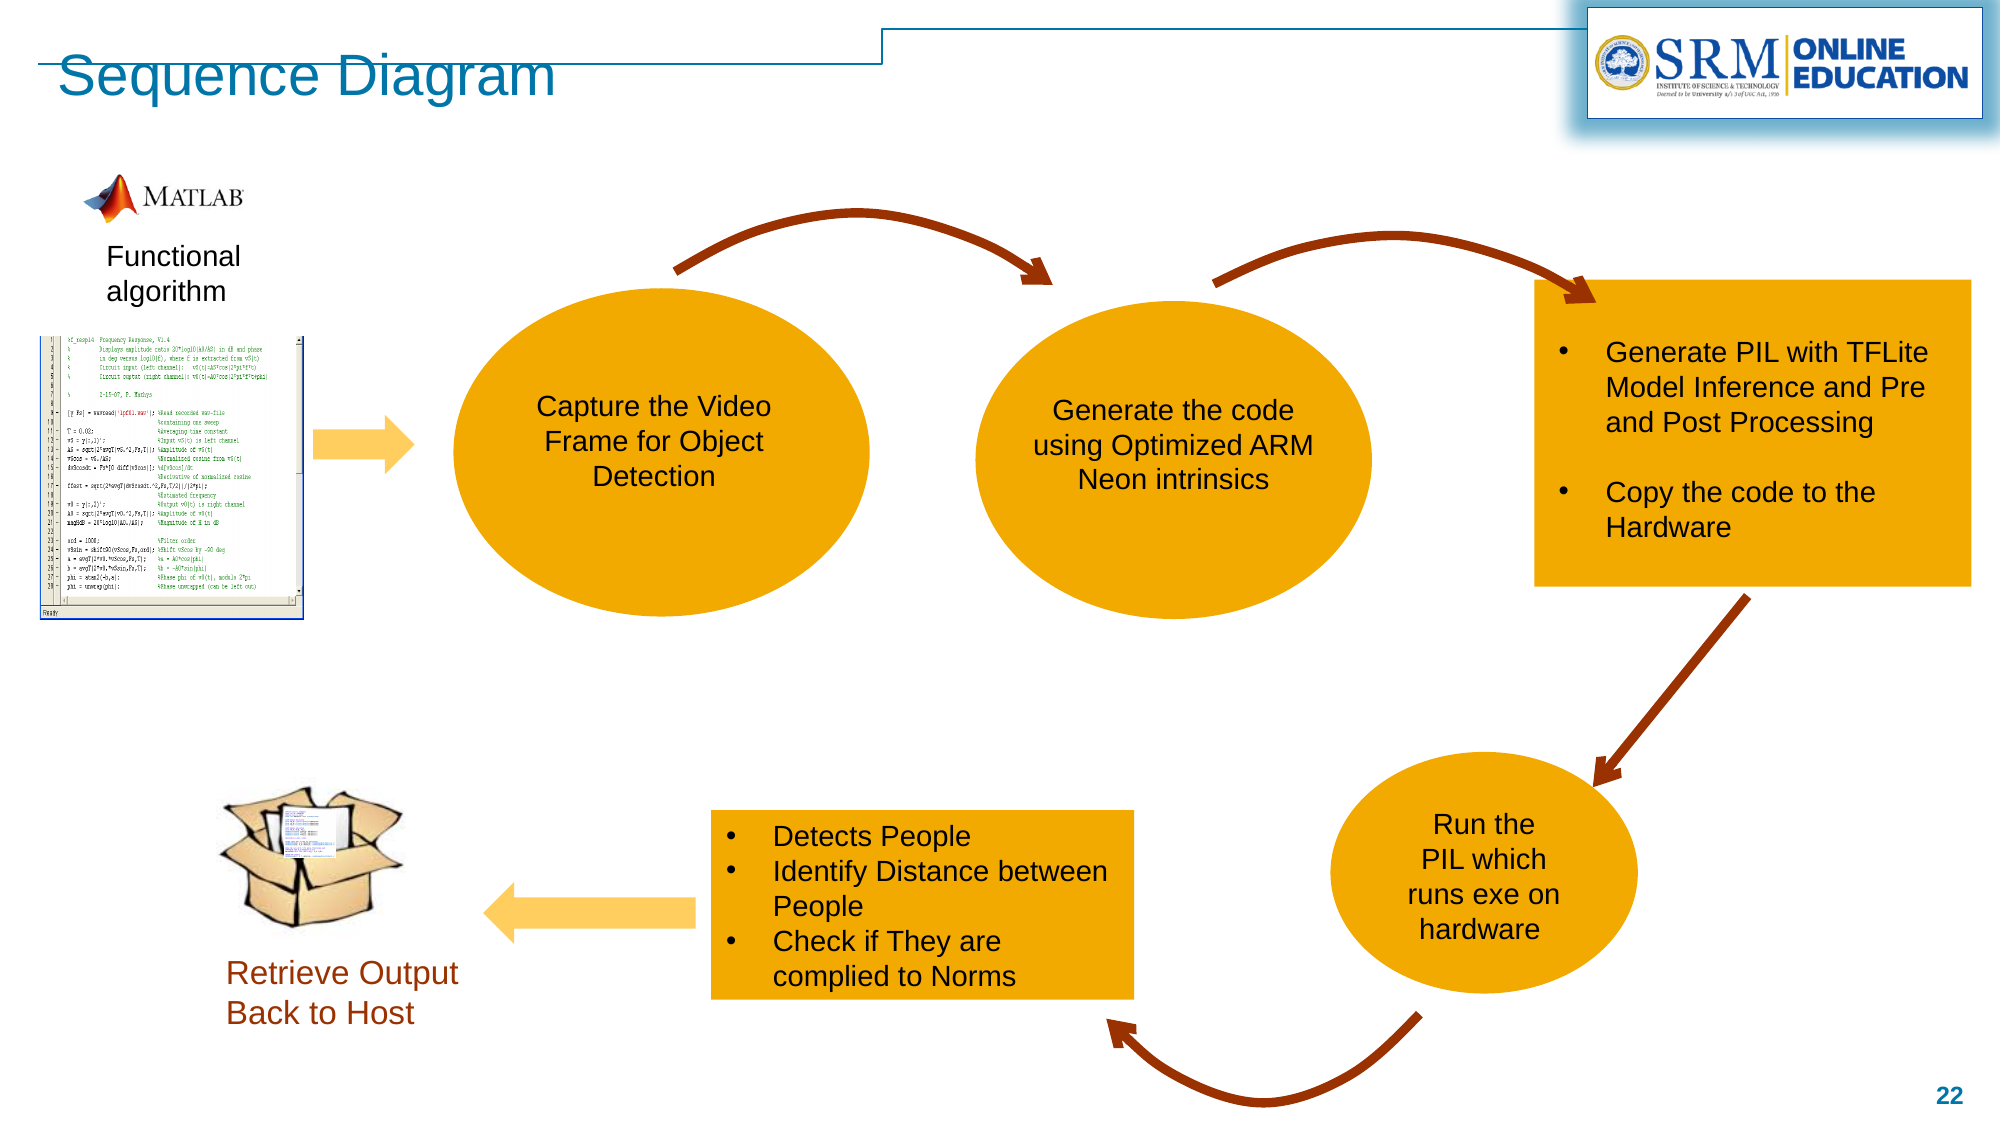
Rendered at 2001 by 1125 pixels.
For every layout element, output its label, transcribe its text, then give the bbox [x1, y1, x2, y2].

text_box [523, 895, 698, 931]
text_box [1532, 277, 1973, 589]
text_box [313, 412, 417, 477]
text_box [1106, 1012, 1421, 1105]
picture [39, 335, 308, 621]
text_box Sequence Diagram [43, 30, 1559, 122]
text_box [81, 160, 249, 225]
text_box Functional algorithm [91, 229, 314, 315]
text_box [182, 767, 517, 1041]
text_box [1212, 233, 1597, 304]
text_box Generate PIL with TFLite Model Inference and Pre and Post Processing Copy the code to the Hardware [1543, 325, 1951, 551]
picture [1586, 3, 1983, 119]
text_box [975, 300, 1373, 620]
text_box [453, 287, 870, 617]
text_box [1330, 751, 1639, 994]
text_box Detects People Identify Distance between People Check if They are complied to Norms [711, 810, 1135, 1000]
text_box [673, 210, 1053, 285]
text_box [1592, 595, 1748, 788]
